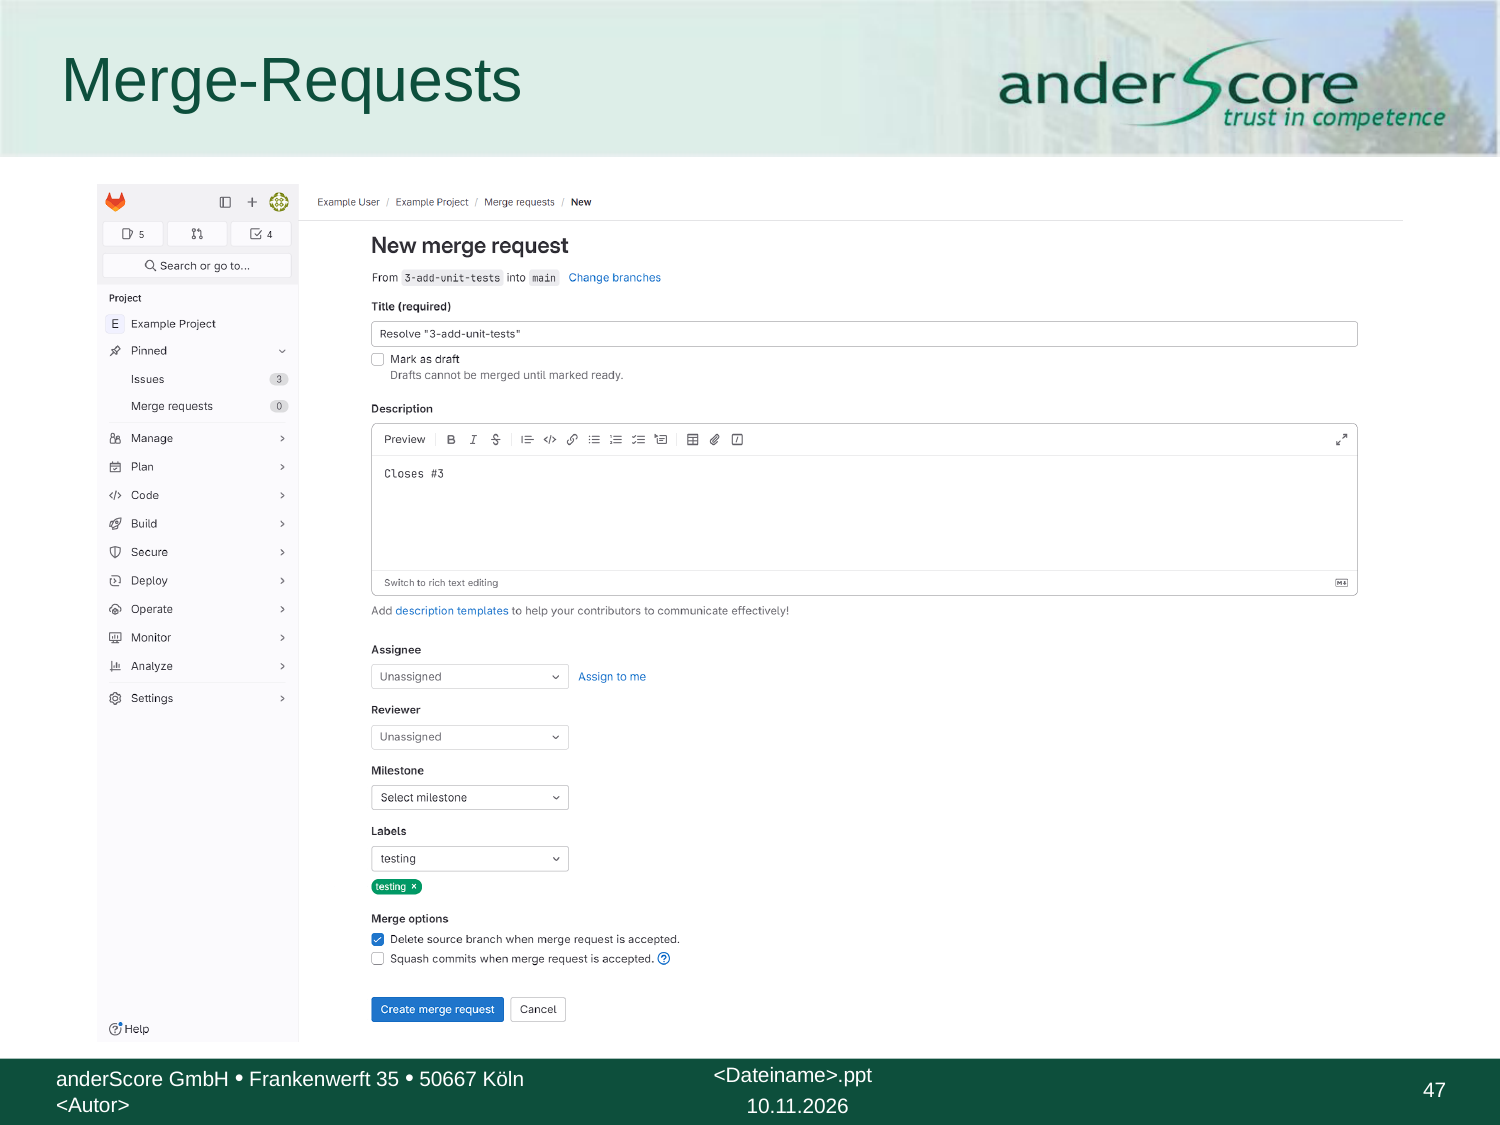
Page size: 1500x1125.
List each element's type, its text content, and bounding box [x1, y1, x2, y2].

title Merge-Requests [46, 23, 975, 140]
picture [0, 0, 1500, 157]
picture [97, 184, 1403, 1042]
